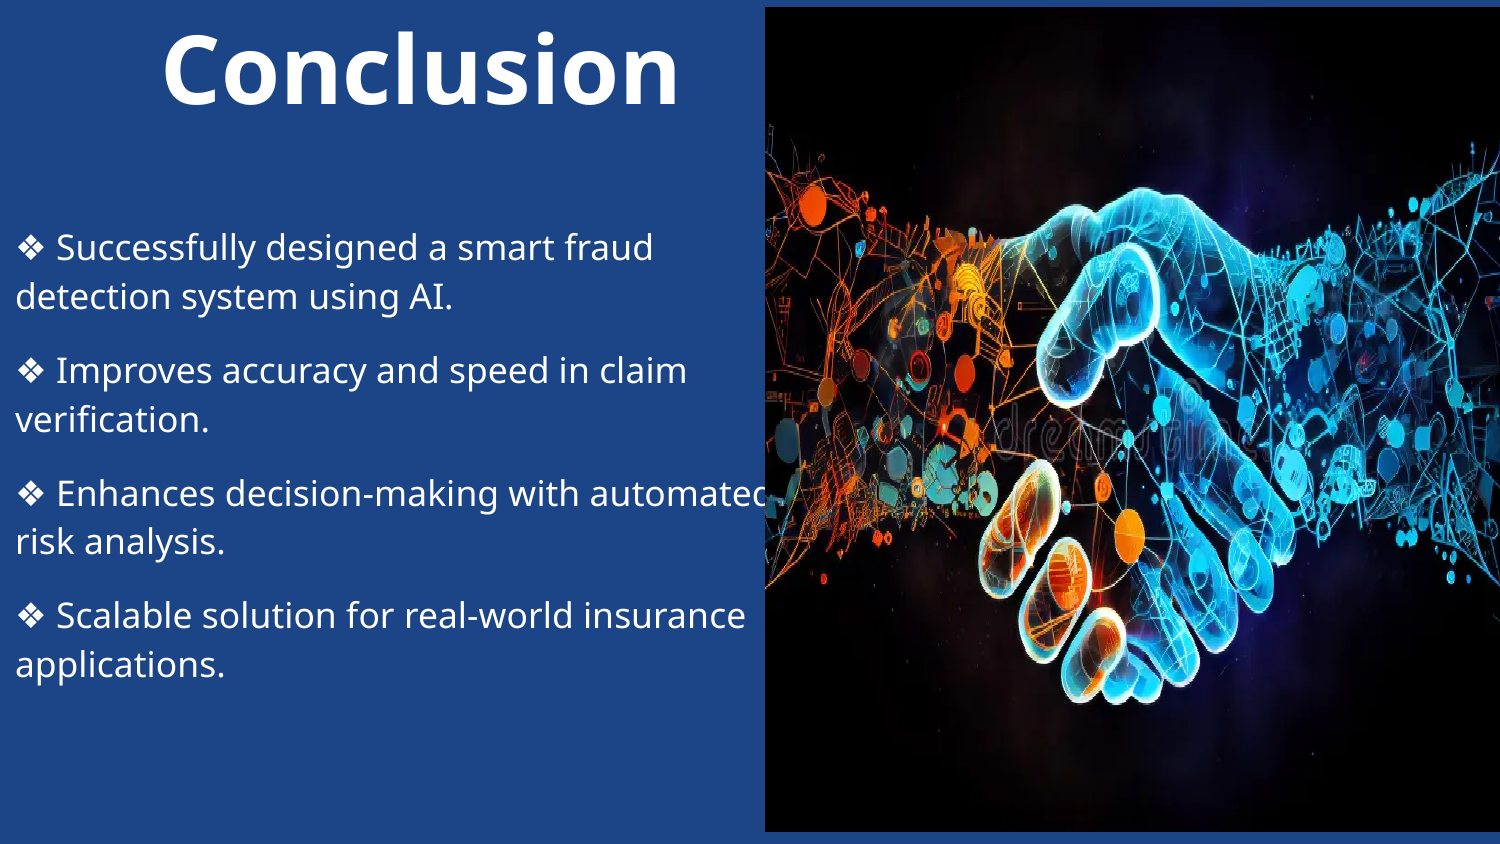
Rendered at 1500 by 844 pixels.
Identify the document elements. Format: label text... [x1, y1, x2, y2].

title Conclusion [66, 15, 759, 135]
list ❖ Successfully designed a smart fraud detection system using AI. ❖ Improves accuracy and speed in claim verification. ❖ Enhances decision-making with automated risk analysis. ❖ Scalable solution for real-world insurance applications. [0, 166, 759, 754]
picture [764, 7, 1500, 833]
